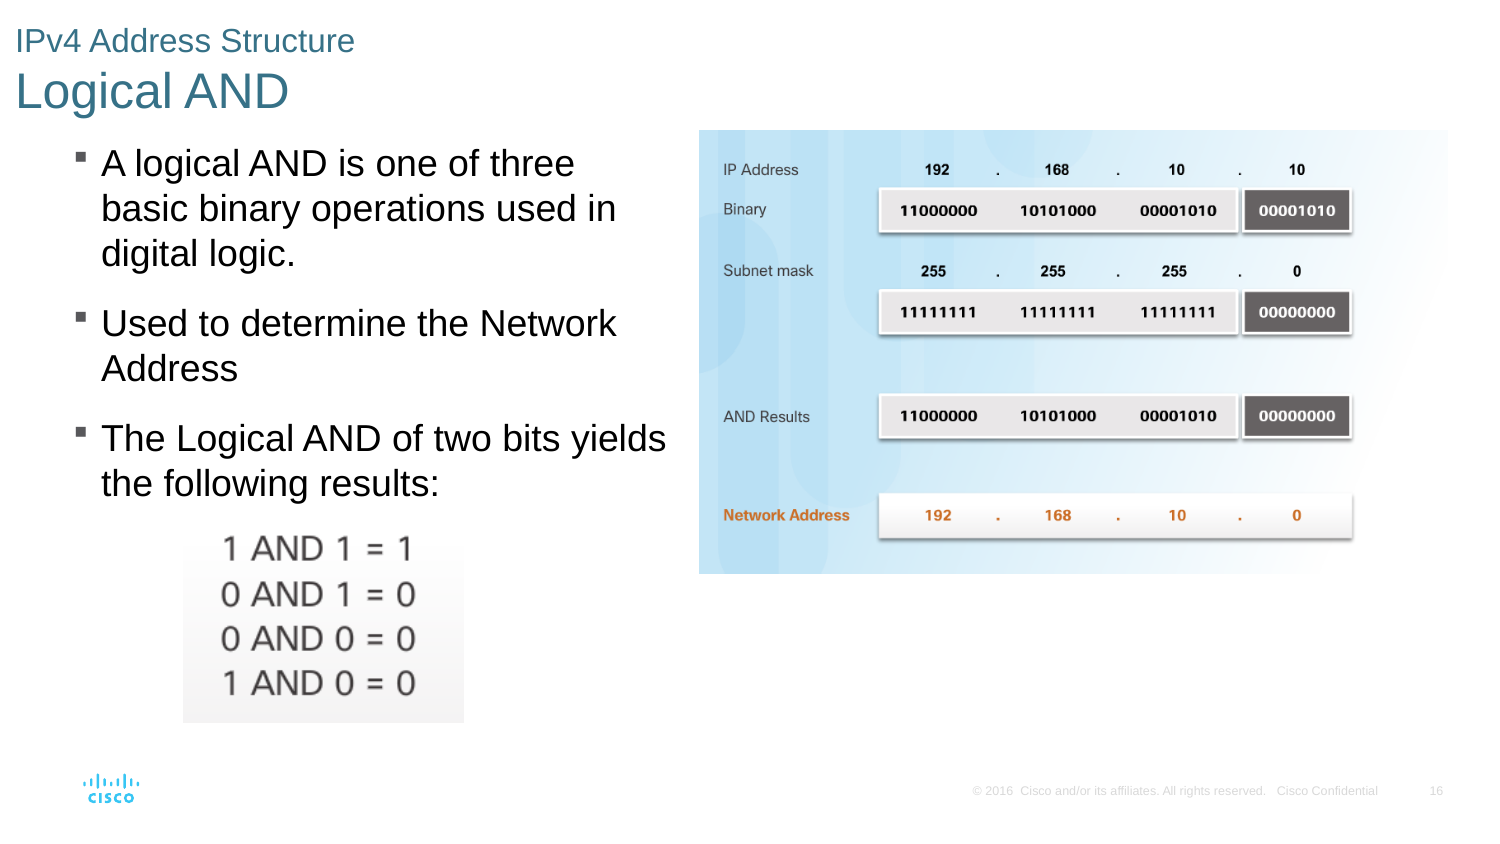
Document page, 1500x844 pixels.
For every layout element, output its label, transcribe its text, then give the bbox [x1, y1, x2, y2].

text_box A logical AND is one of three basic binary operations used in digital logic. Used to determine the Network Address The Logical AND of two bits yields the following results: [58, 131, 700, 631]
picture [182, 504, 464, 723]
title IPv4 Address Structure Logical AND [0, 6, 1500, 131]
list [698, 130, 1448, 574]
